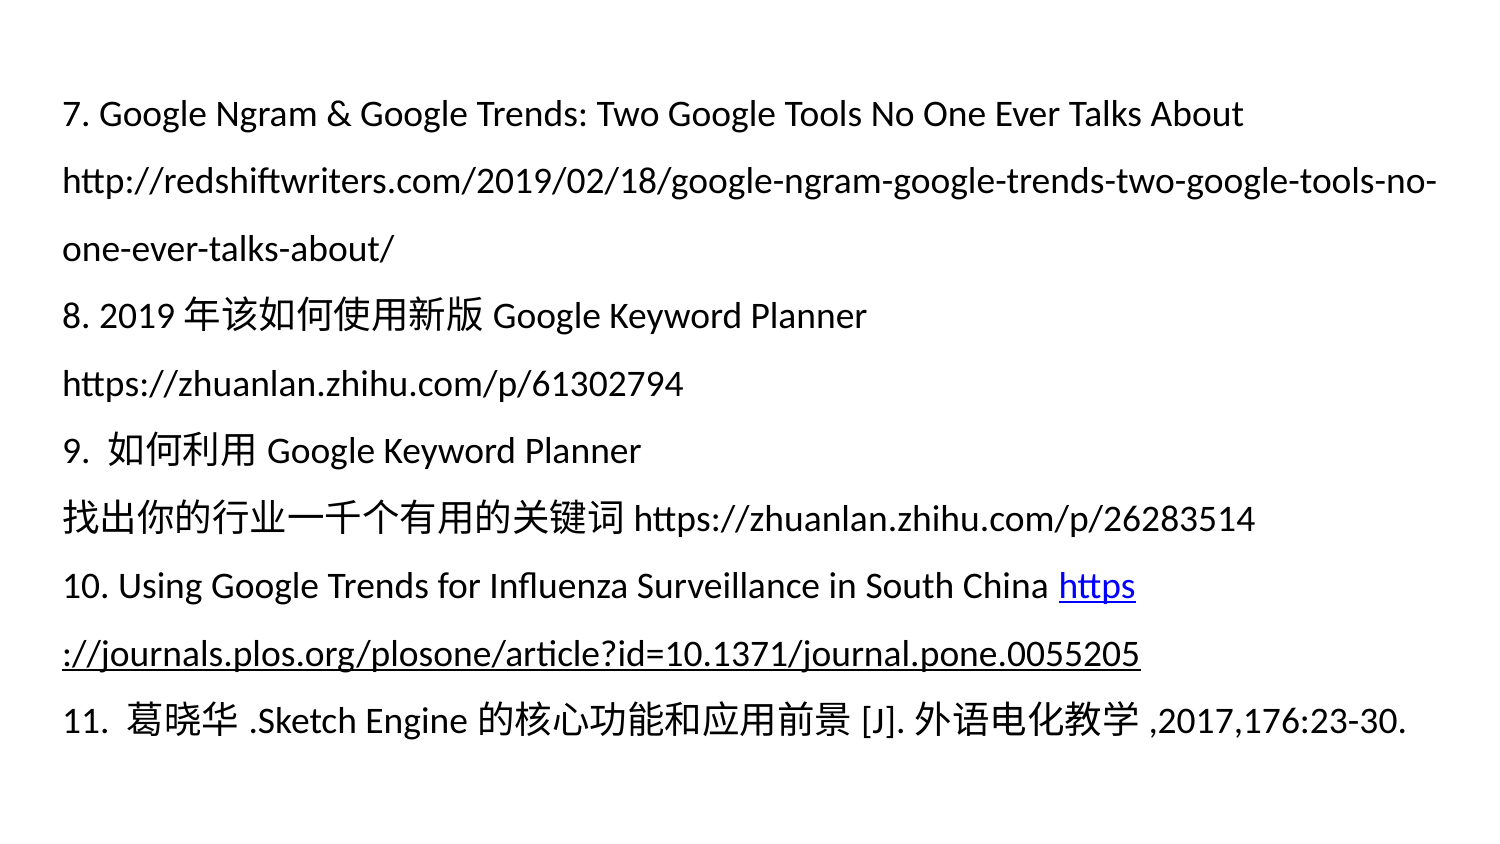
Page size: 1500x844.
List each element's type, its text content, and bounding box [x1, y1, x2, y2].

text_box 7. Google Ngram & Google Trends: Two Google Tools No One Ever Talks About http://redshiftwriters.com/2019/02/18/google-ngram-google-trends-two-google-tools-no-one-ever-talks-about/ 8. 2019年该如何使用新版Google Keyword Planner https://zhuanlan.zhihu.com/p/61302794 9. 如何利用Google Keyword Planner 找出你的行业一千个有用的关键词https://zhuanlan.zhihu.com/p/26283514 10. Using Google Trends for Influenza Surveillance in South China https://journals.plos.org/plosone/article?id=10.1371/journal.pone.0055205 11. 葛晓华.Sketch Engine的核心功能和应用前景[J].外语电化教学,2017,176:23-30. [47, 58, 1495, 816]
